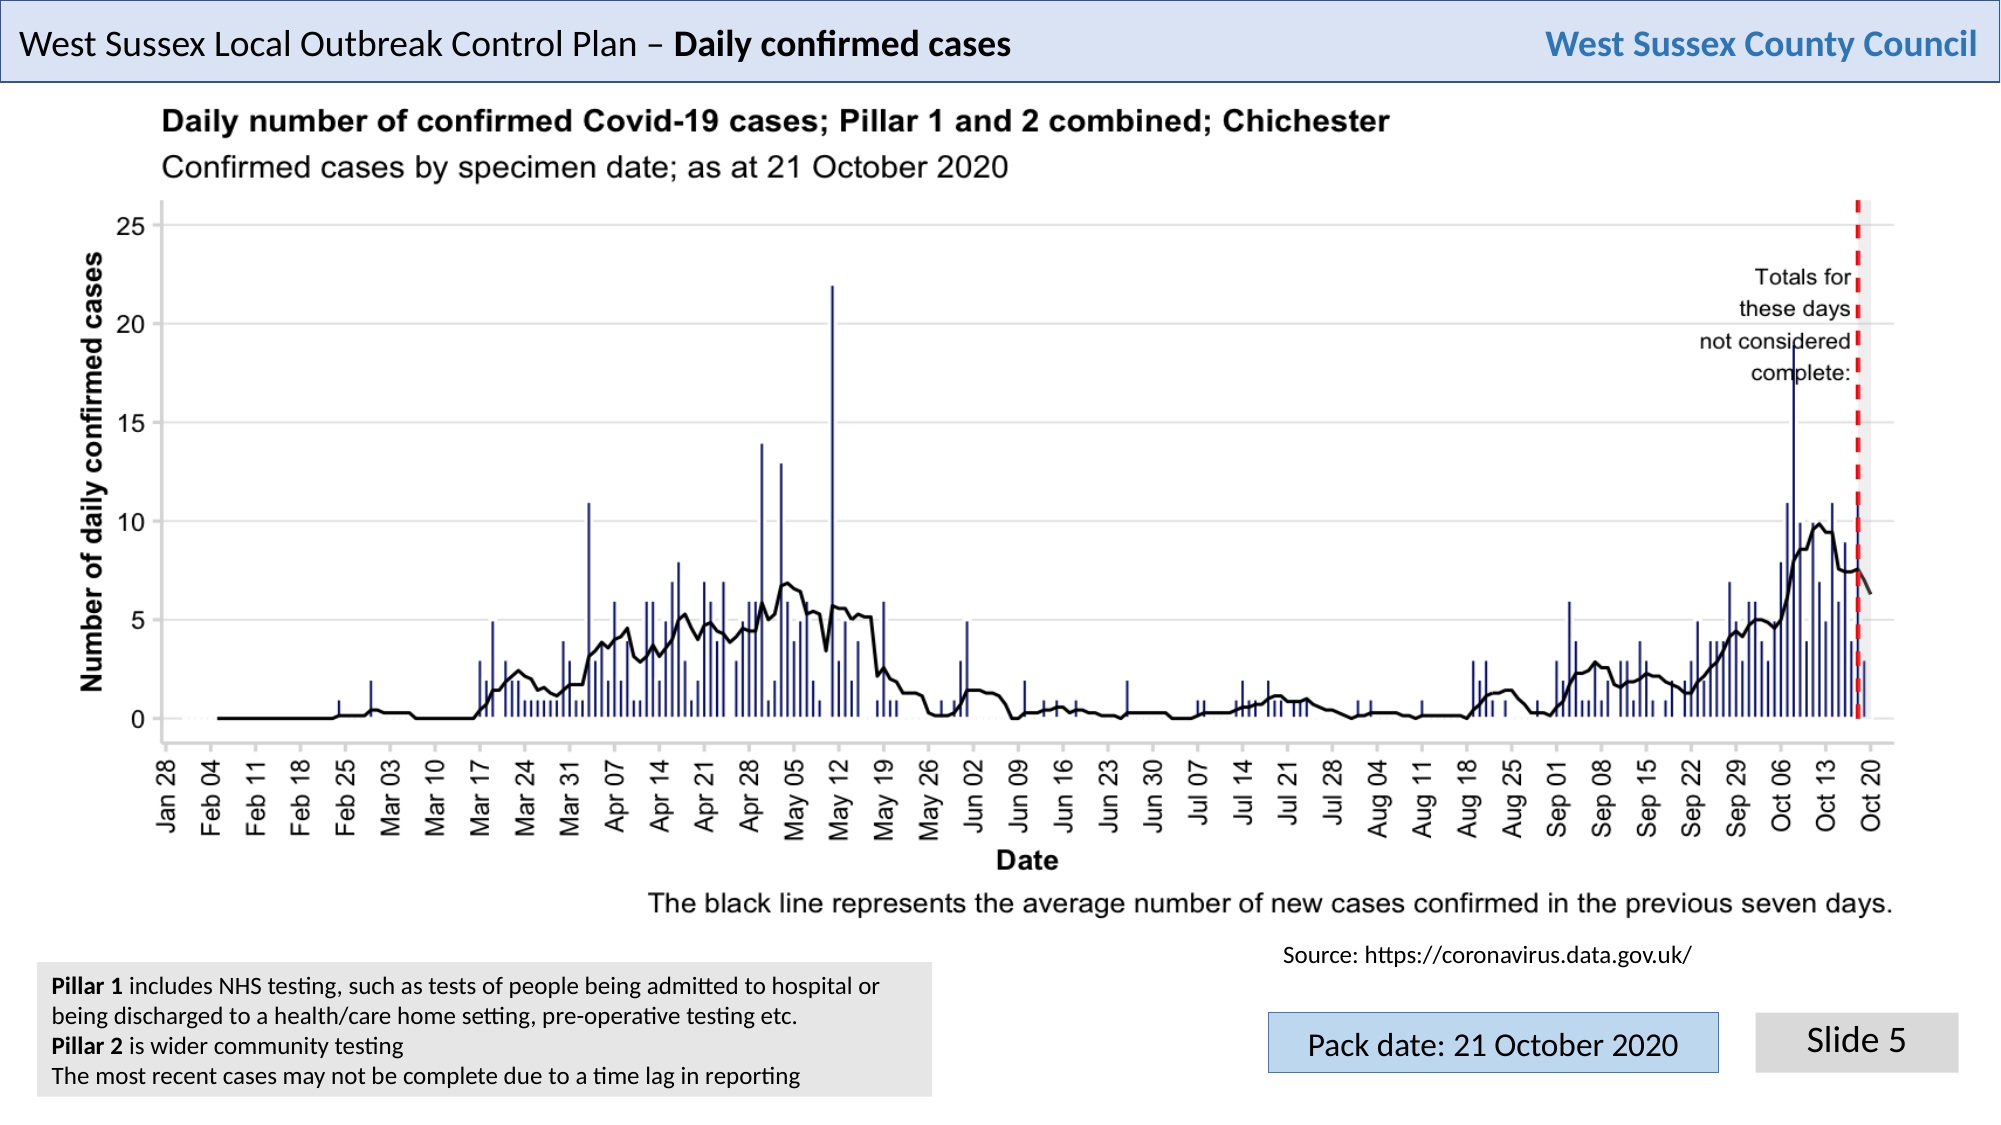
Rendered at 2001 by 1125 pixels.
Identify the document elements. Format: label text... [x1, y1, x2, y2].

list Slide 5 [1755, 1012, 1959, 1073]
list Source: https://coronavirus.data.gov.uk/ [1268, 935, 1912, 995]
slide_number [1268, 1012, 1719, 1073]
picture [63, 91, 1912, 935]
